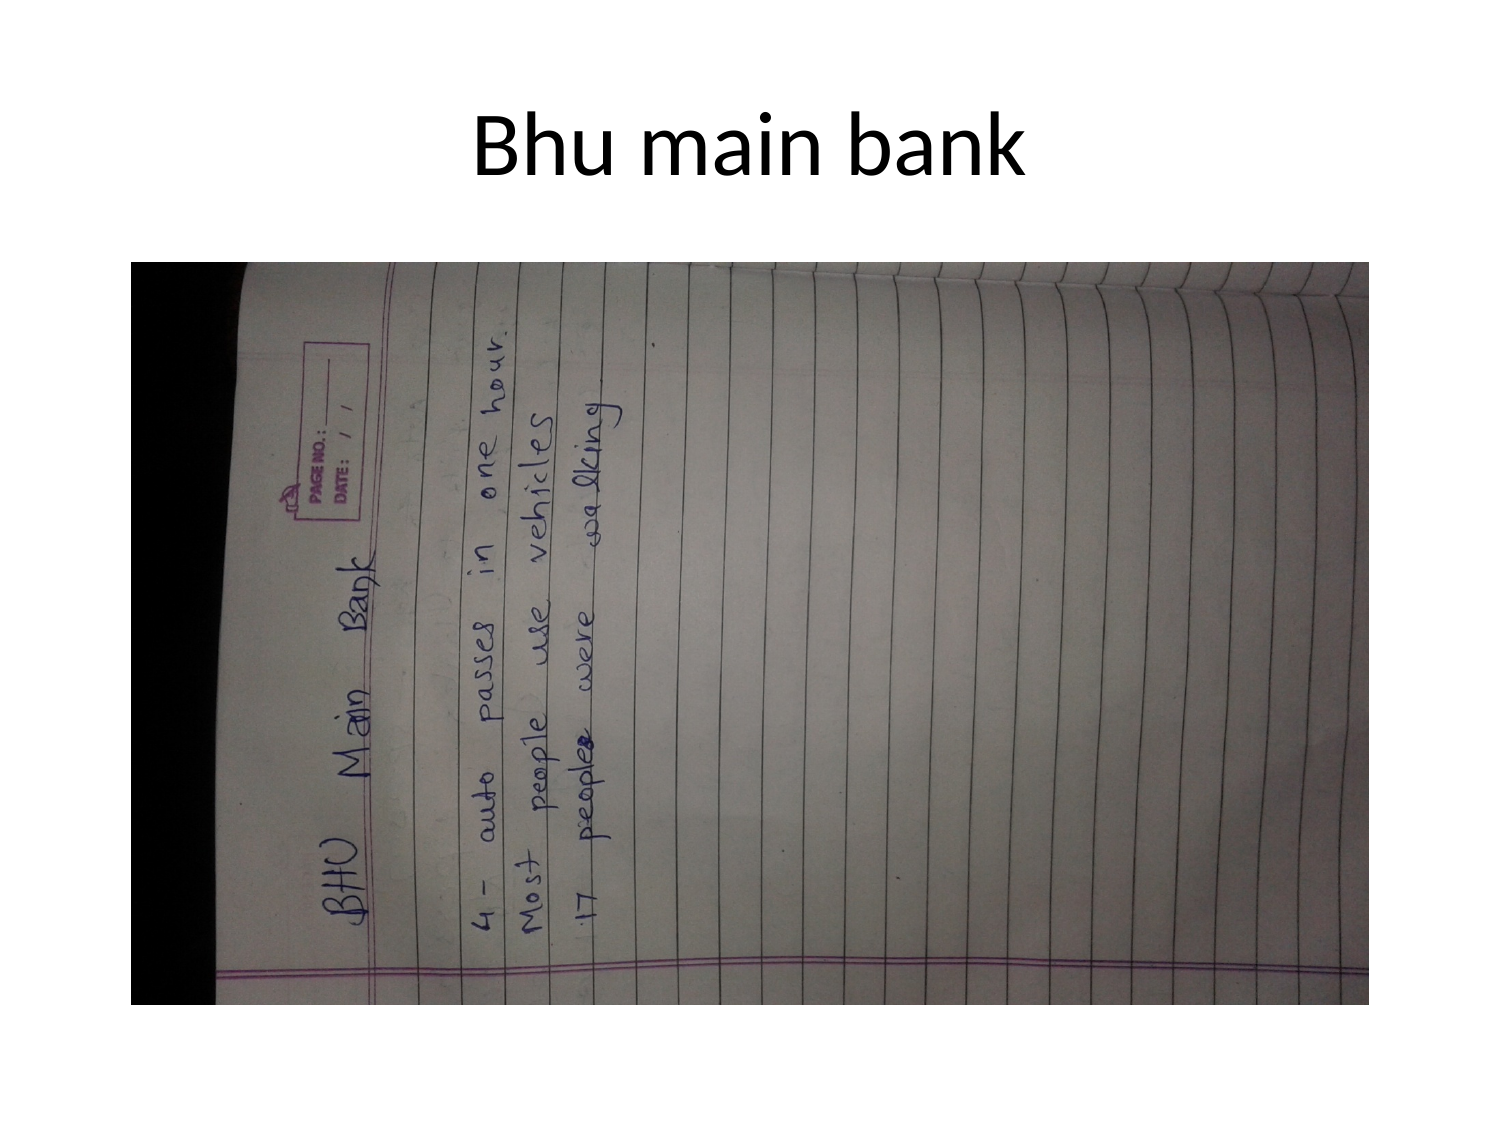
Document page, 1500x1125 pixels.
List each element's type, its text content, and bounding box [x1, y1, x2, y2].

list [130, 262, 1369, 1006]
title Bhu main bank [75, 45, 1425, 233]
